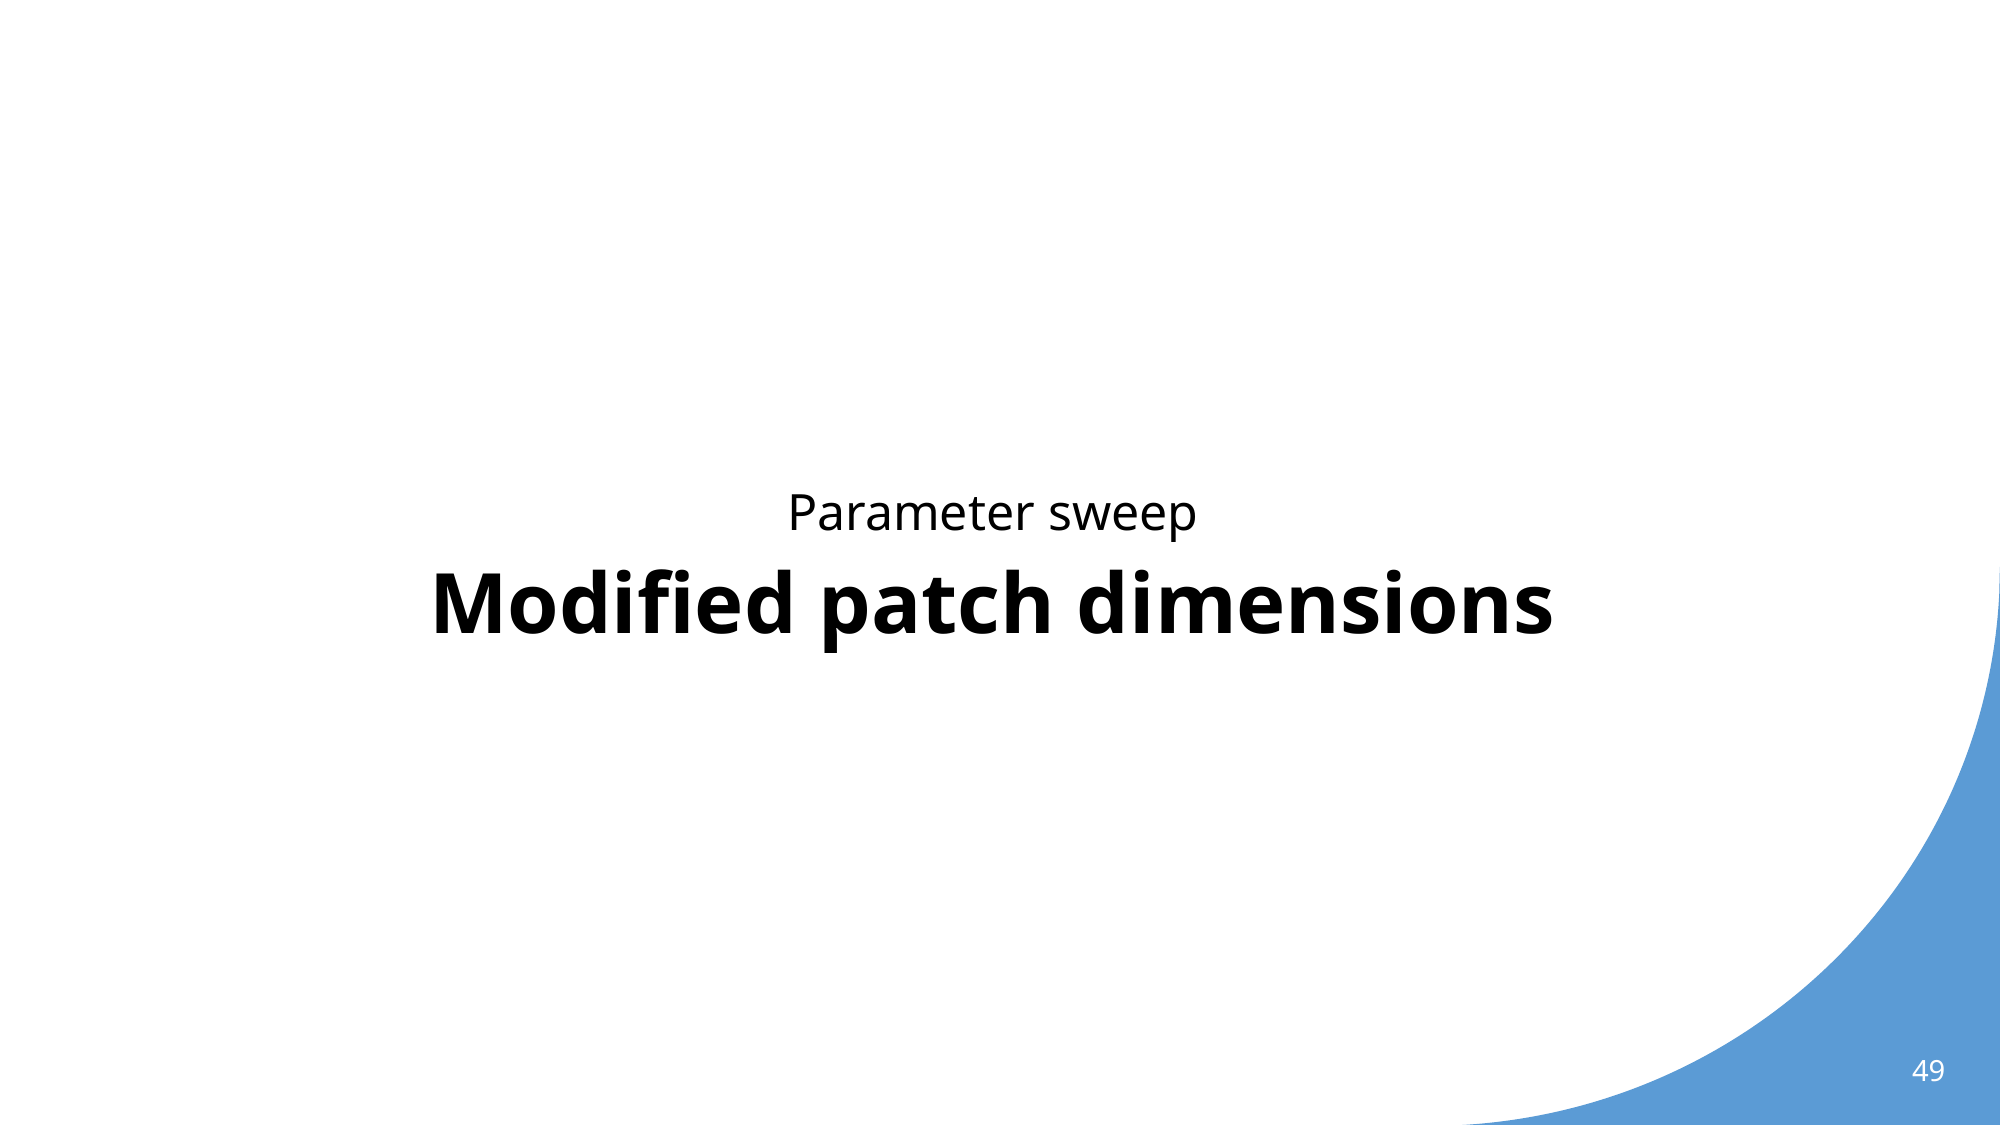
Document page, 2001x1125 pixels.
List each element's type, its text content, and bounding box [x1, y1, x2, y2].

title Parameter sweep Modified patch dimensions [176, 438, 1809, 687]
slide_number 49 [1893, 1042, 1961, 1103]
